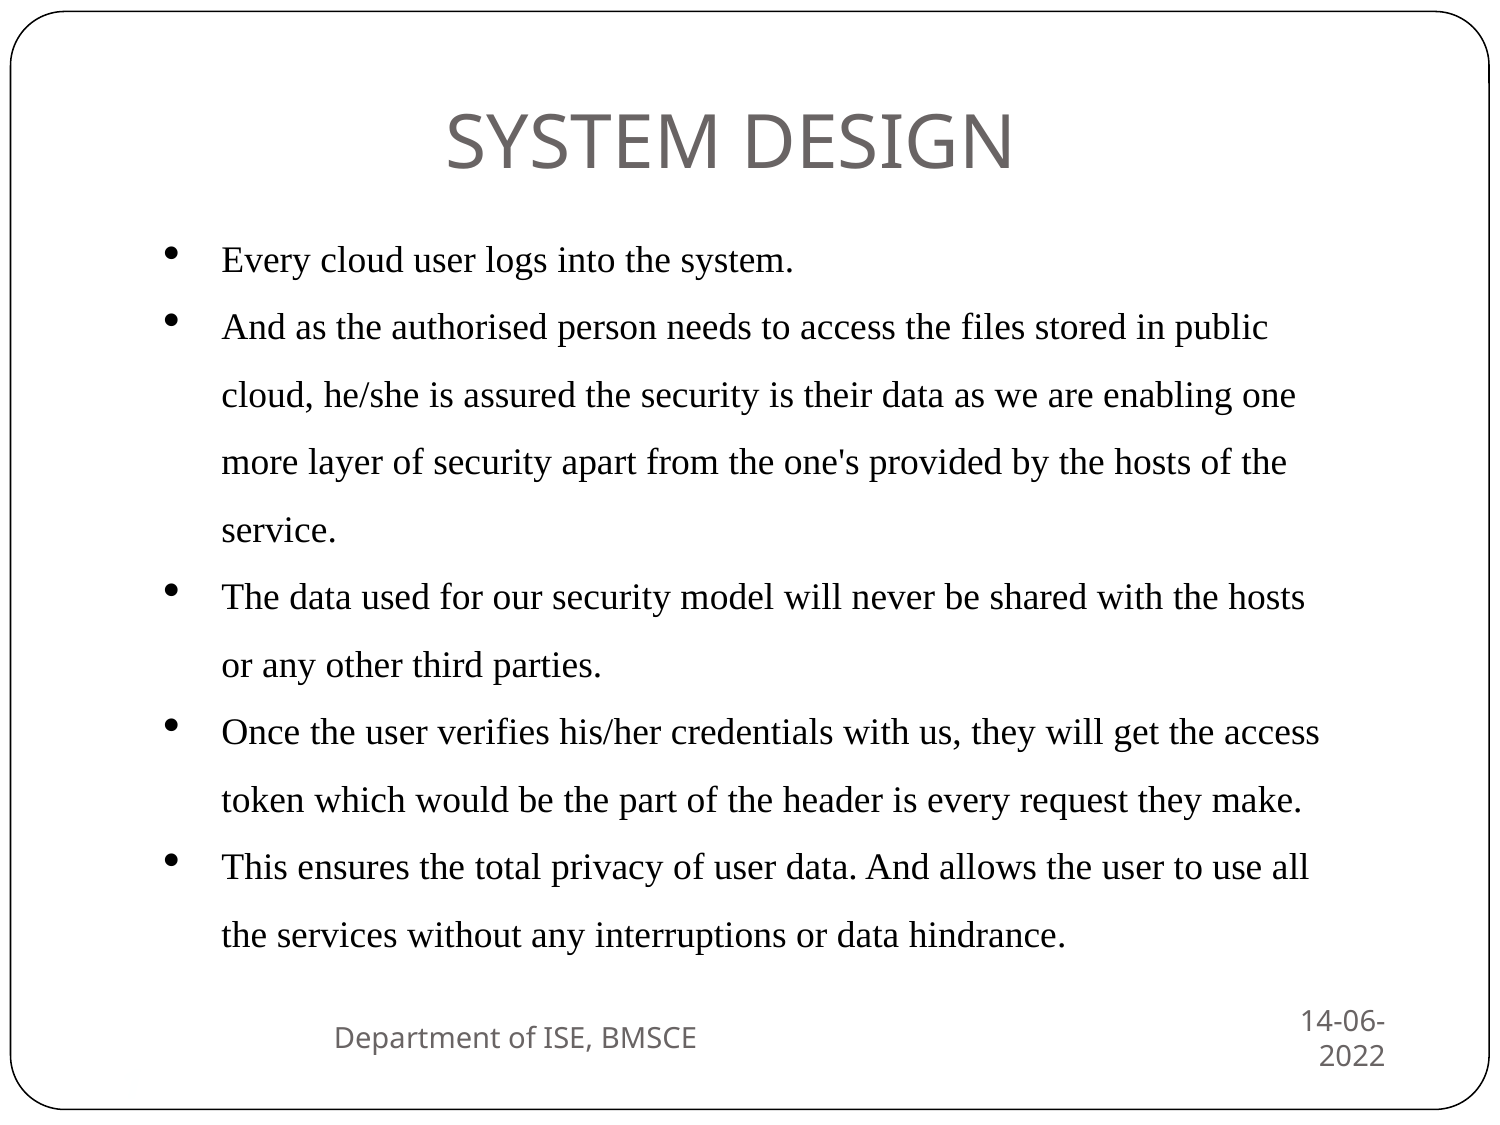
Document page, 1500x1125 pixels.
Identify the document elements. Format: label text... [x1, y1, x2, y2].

list SYSTEM DESIGN [112, 78, 1350, 223]
text_box Every cloud user logs into the system. And as the authorised person needs to access the files stored in public cloud, he/she is assured the security is their data as we are enabling one more layer of security apart from the one's provided by the hosts of the service. The data used for our security model will never be shared with the hosts or any other third parties. Once the user verifies his/her credentials with us, they will get the access token which would be the part of the header is every request they make. This ensures the total privacy of user data. And allows the user to use all the services without any interruptions or data hindrance. [150, 205, 1357, 963]
slide_number 1 [83, 1052, 180, 1113]
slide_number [1257, 1006, 1401, 1067]
footer Department of ISE, BMSCE [318, 1006, 1257, 1067]
